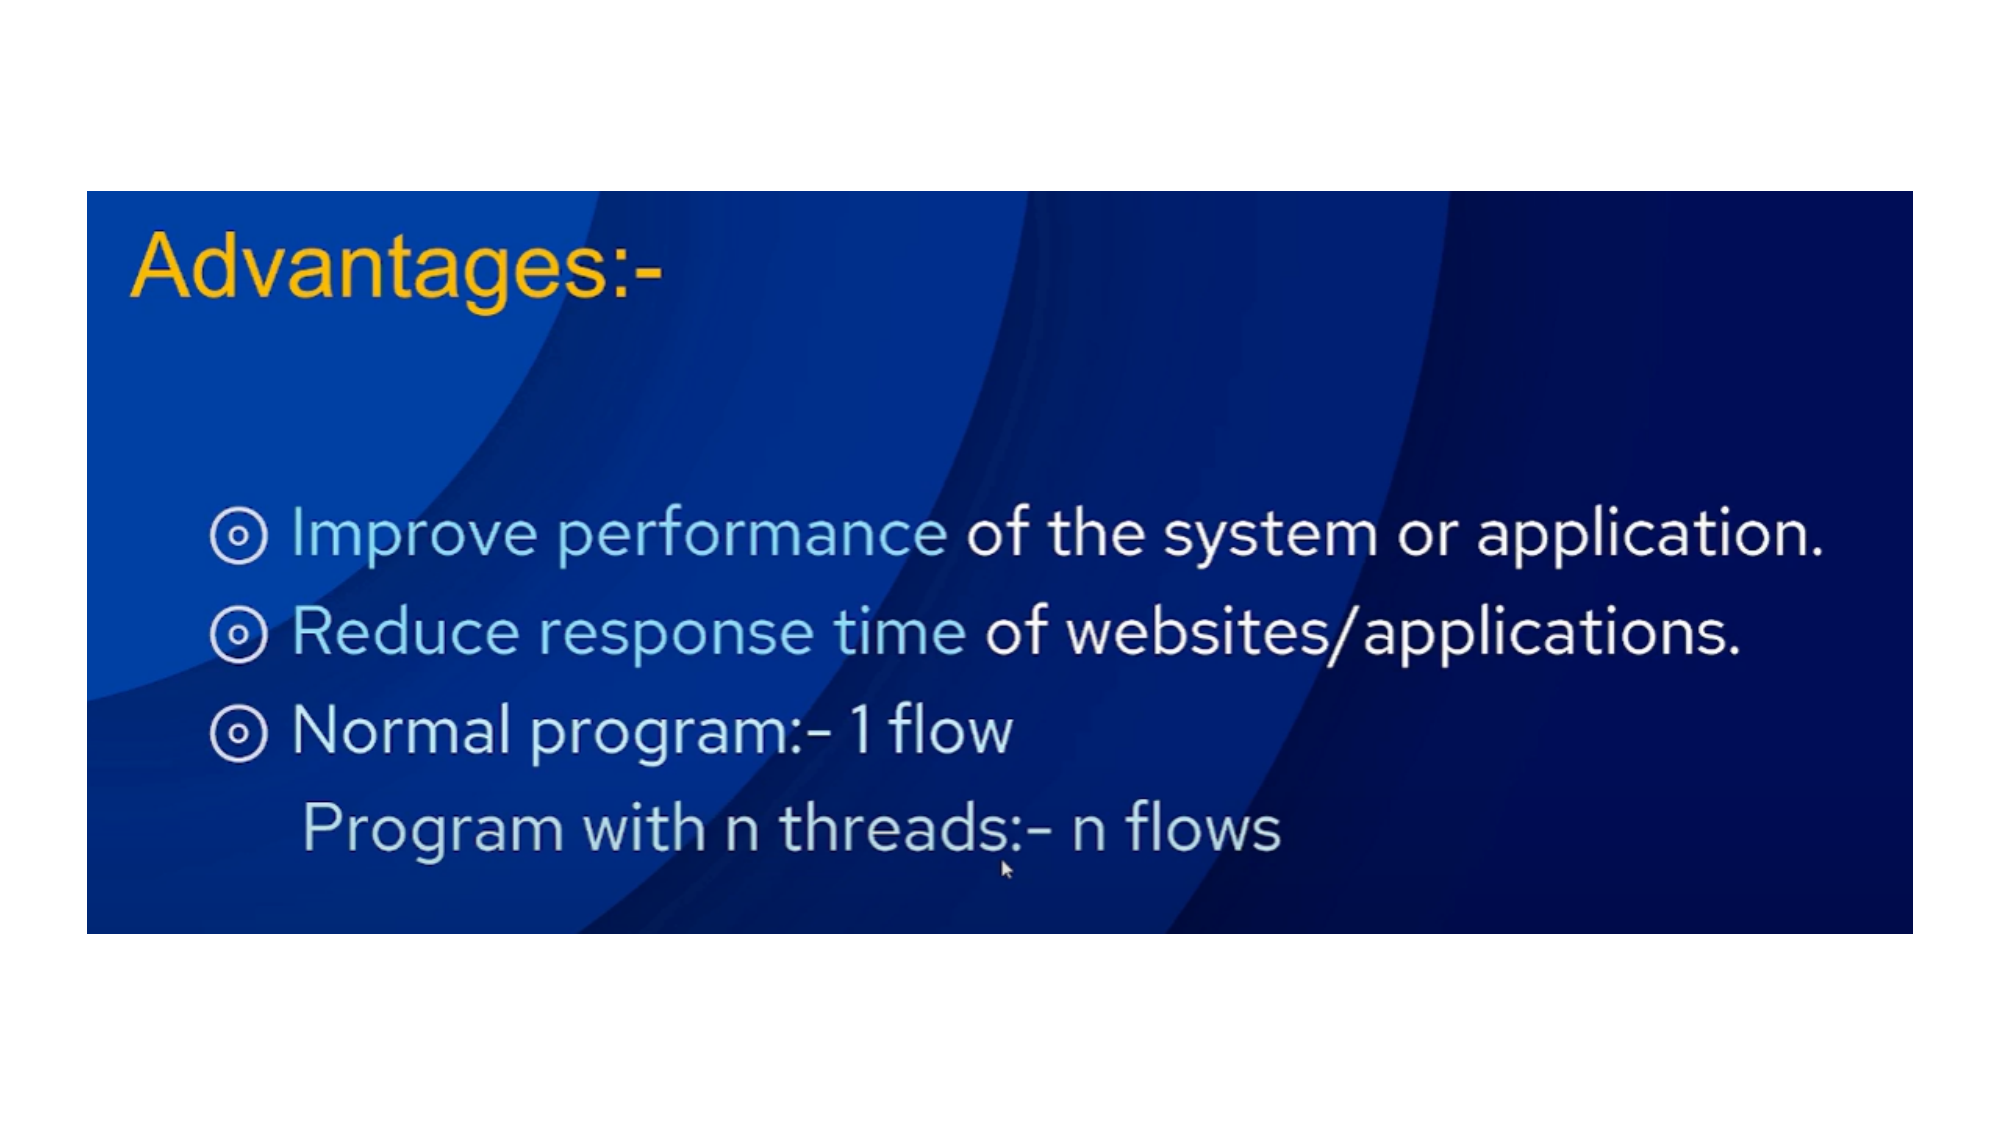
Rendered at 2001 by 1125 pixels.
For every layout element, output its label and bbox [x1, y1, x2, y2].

picture [87, 191, 1913, 934]
